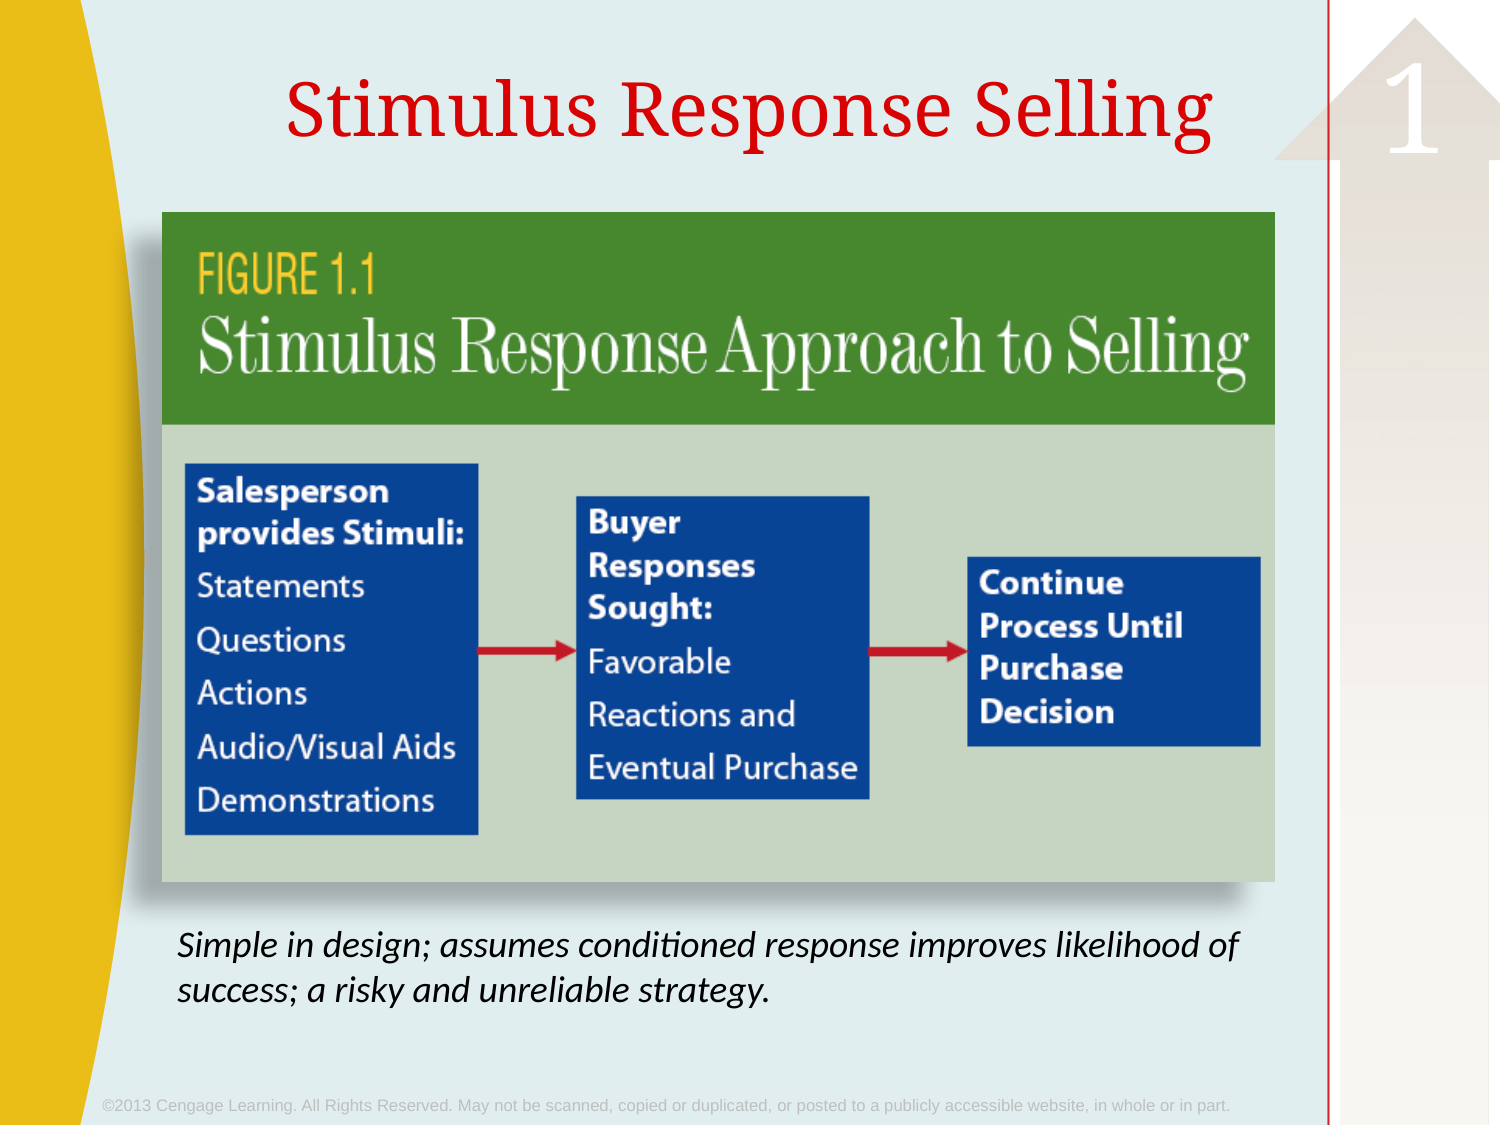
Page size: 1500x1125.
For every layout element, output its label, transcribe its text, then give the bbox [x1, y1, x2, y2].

title Stimulus Response Selling [0, 0, 1500, 213]
text_box Simple in design; assumes conditioned response improves likelihood of success; a risky and unreliable strategy. [162, 912, 1288, 1063]
picture [0, 212, 1500, 1125]
